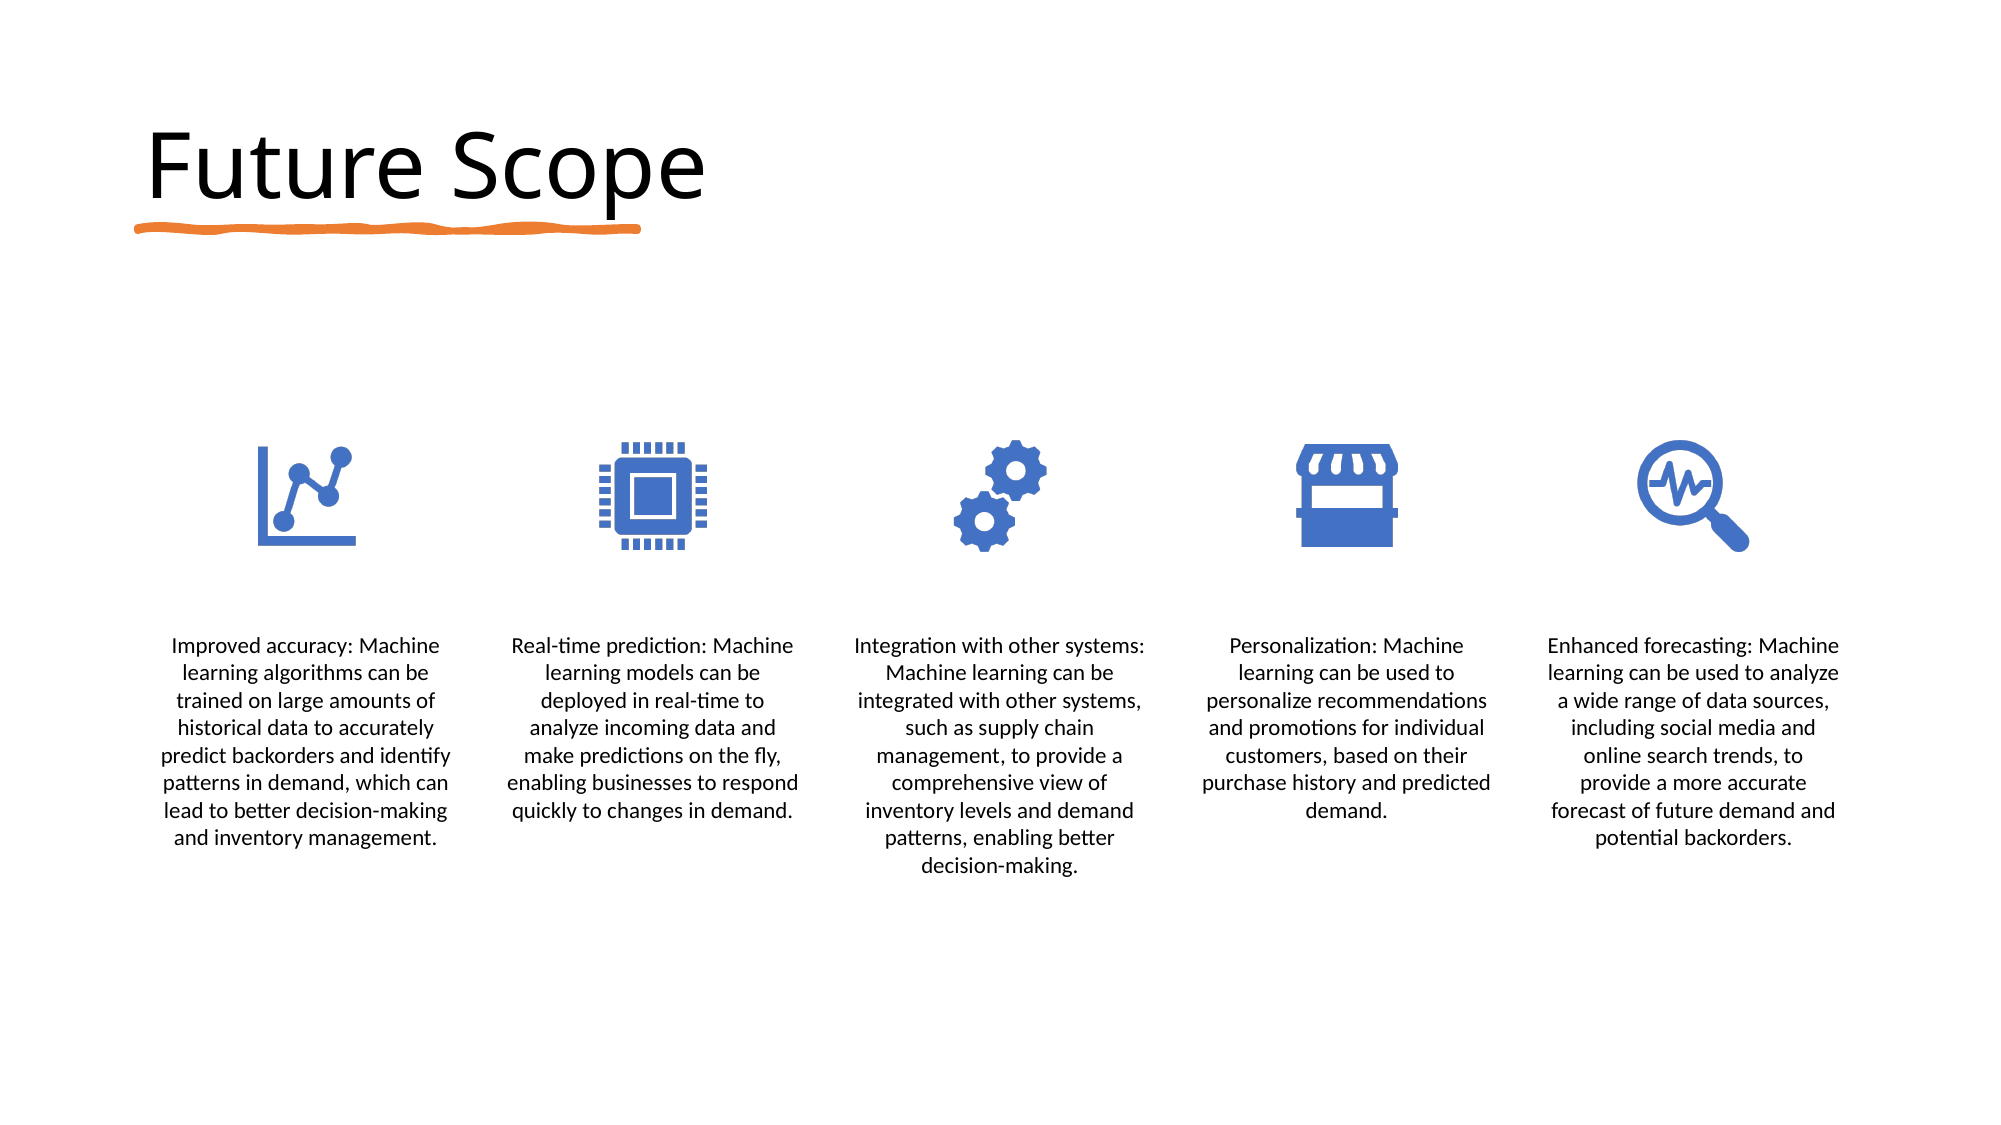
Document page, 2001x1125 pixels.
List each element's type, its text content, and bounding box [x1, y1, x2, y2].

title Future Scope [137, 59, 1863, 278]
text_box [137, 224, 638, 233]
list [137, 299, 1863, 1014]
